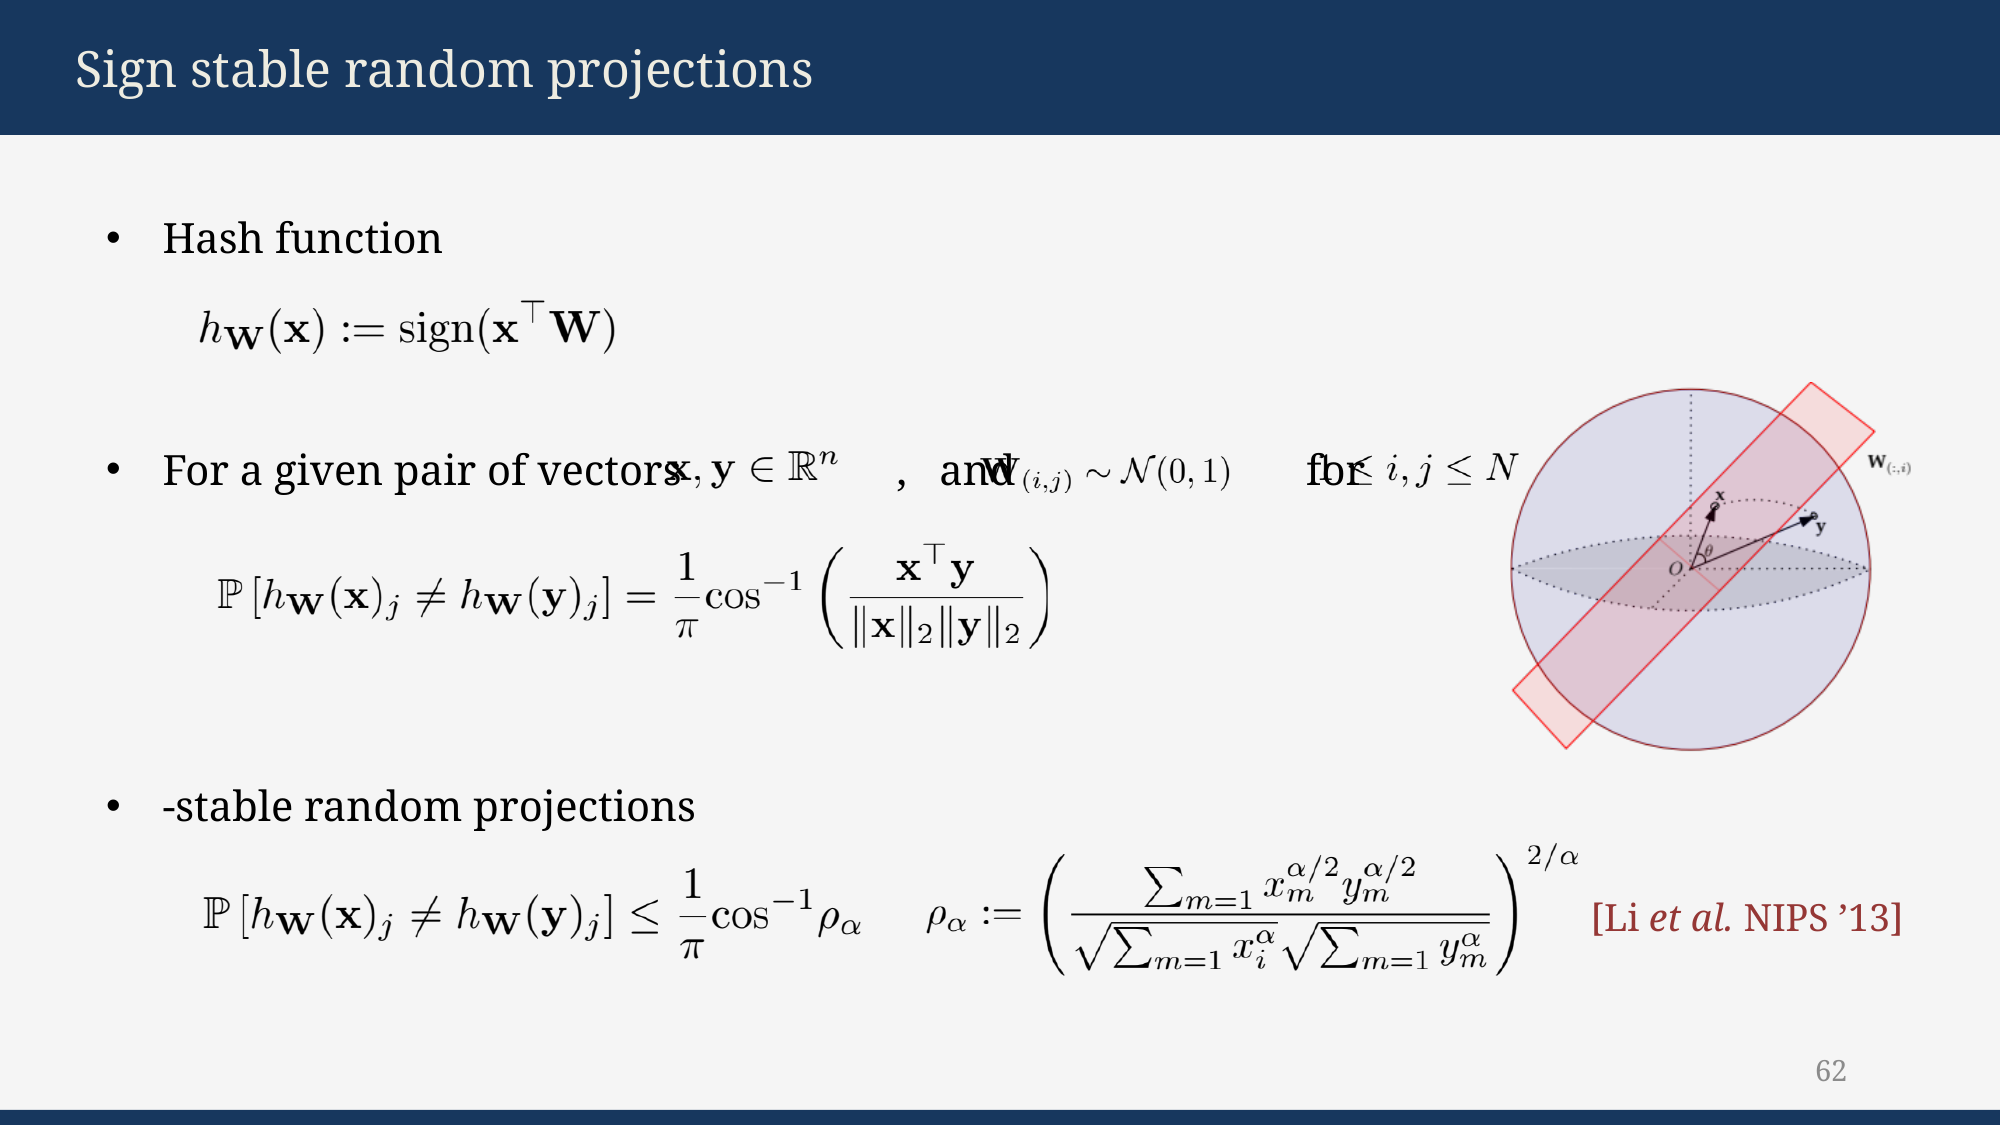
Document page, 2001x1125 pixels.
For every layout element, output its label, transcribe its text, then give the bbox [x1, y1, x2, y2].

slide_number 62 [1412, 1042, 1863, 1103]
text_box For a given pair of vectors , and for [91, 436, 1495, 502]
picture [196, 297, 616, 364]
text_box [0, 1109, 2000, 1125]
picture [658, 447, 843, 493]
text_box Sign stable random projections [0, 0, 2000, 136]
picture [202, 525, 1048, 664]
picture [969, 448, 1235, 493]
text_box Hash function [91, 204, 1805, 269]
picture [1308, 382, 1914, 765]
picture [200, 863, 873, 970]
picture [924, 823, 1580, 1045]
text_box [Li et al. NIPS ’13] [1580, 886, 2000, 947]
